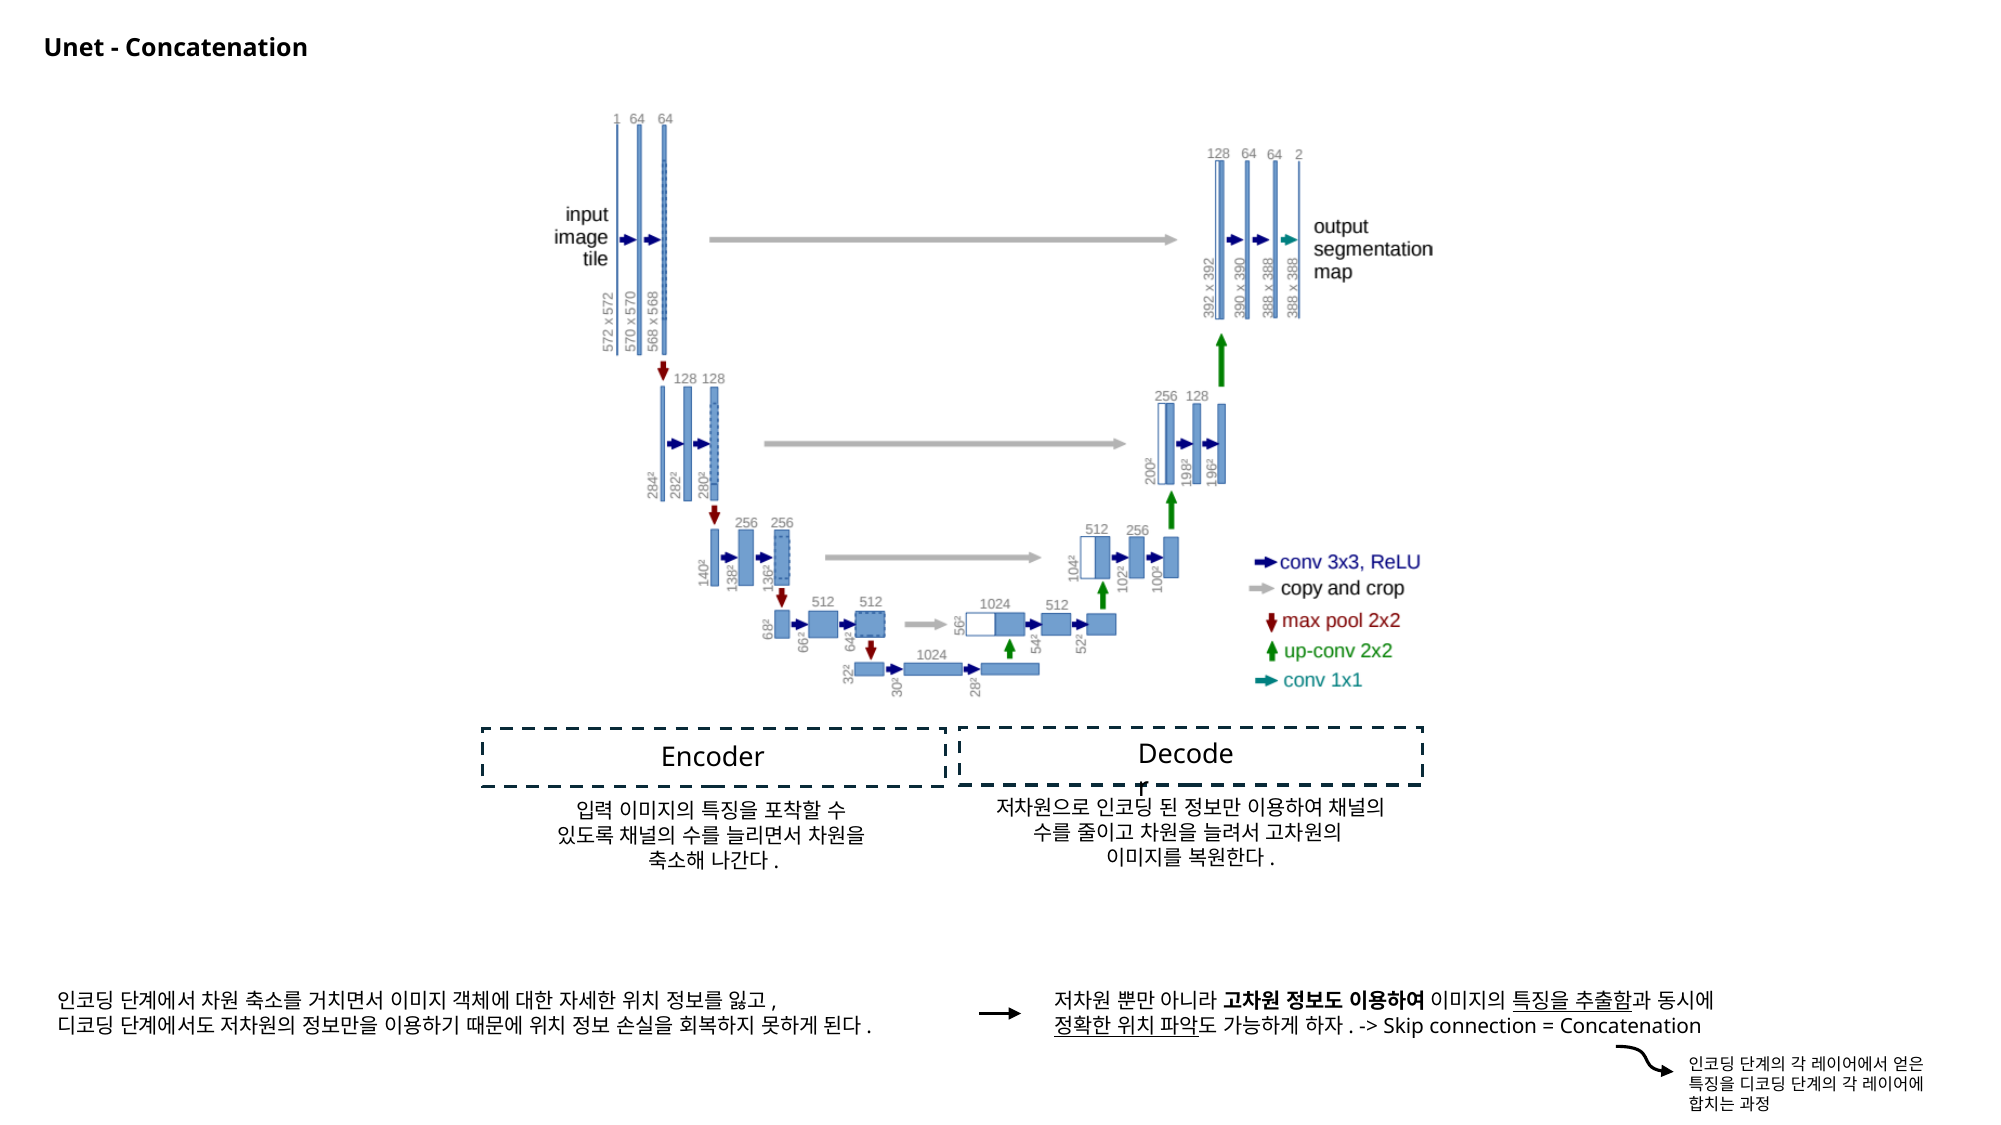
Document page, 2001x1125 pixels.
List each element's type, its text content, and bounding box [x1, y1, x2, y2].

text_box 저차원 뿐만 아니라 고차원 정보도 이용하여 이미지의 특징을 추출함과 동시에 정확한 위치 파악도 가능하게 하자. -> Skip connection = Concatenation [1039, 980, 1990, 1046]
text_box 인코딩 단계에서 차원 축소를 거치면서 이미지 객체에 대한 자세한 위치 정보를 잃고, 디코딩 단계에서도 저차원의 정보만을 이용하기 때문에 위치 정보 손실을 회복하지 못하게 된다. [42, 980, 993, 1046]
text_box [481, 727, 947, 788]
text_box 입력 이미지의 특징을 포착할 수 있도록 채널의 수를 늘리면서 차원을 축소해 나간다. [482, 789, 946, 880]
text_box [958, 726, 1424, 787]
text_box 인코딩 단계의 각 레이어에서 얻은 특징을 디코딩 단계의 각 레이어에 합치는 과정 [1673, 1046, 1977, 1121]
text_box 저차원으로 인코딩 된 정보만 이용하여 채널의 수를 줄이고 차원을 늘려서 고차원의 이미지를 복원한다. [959, 787, 1423, 878]
text_box Encoder [646, 732, 782, 780]
picture [533, 91, 1451, 706]
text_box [1615, 1045, 1675, 1073]
text_box Decoder [1123, 729, 1259, 787]
text_box Unet - Concatenation [28, 23, 356, 69]
